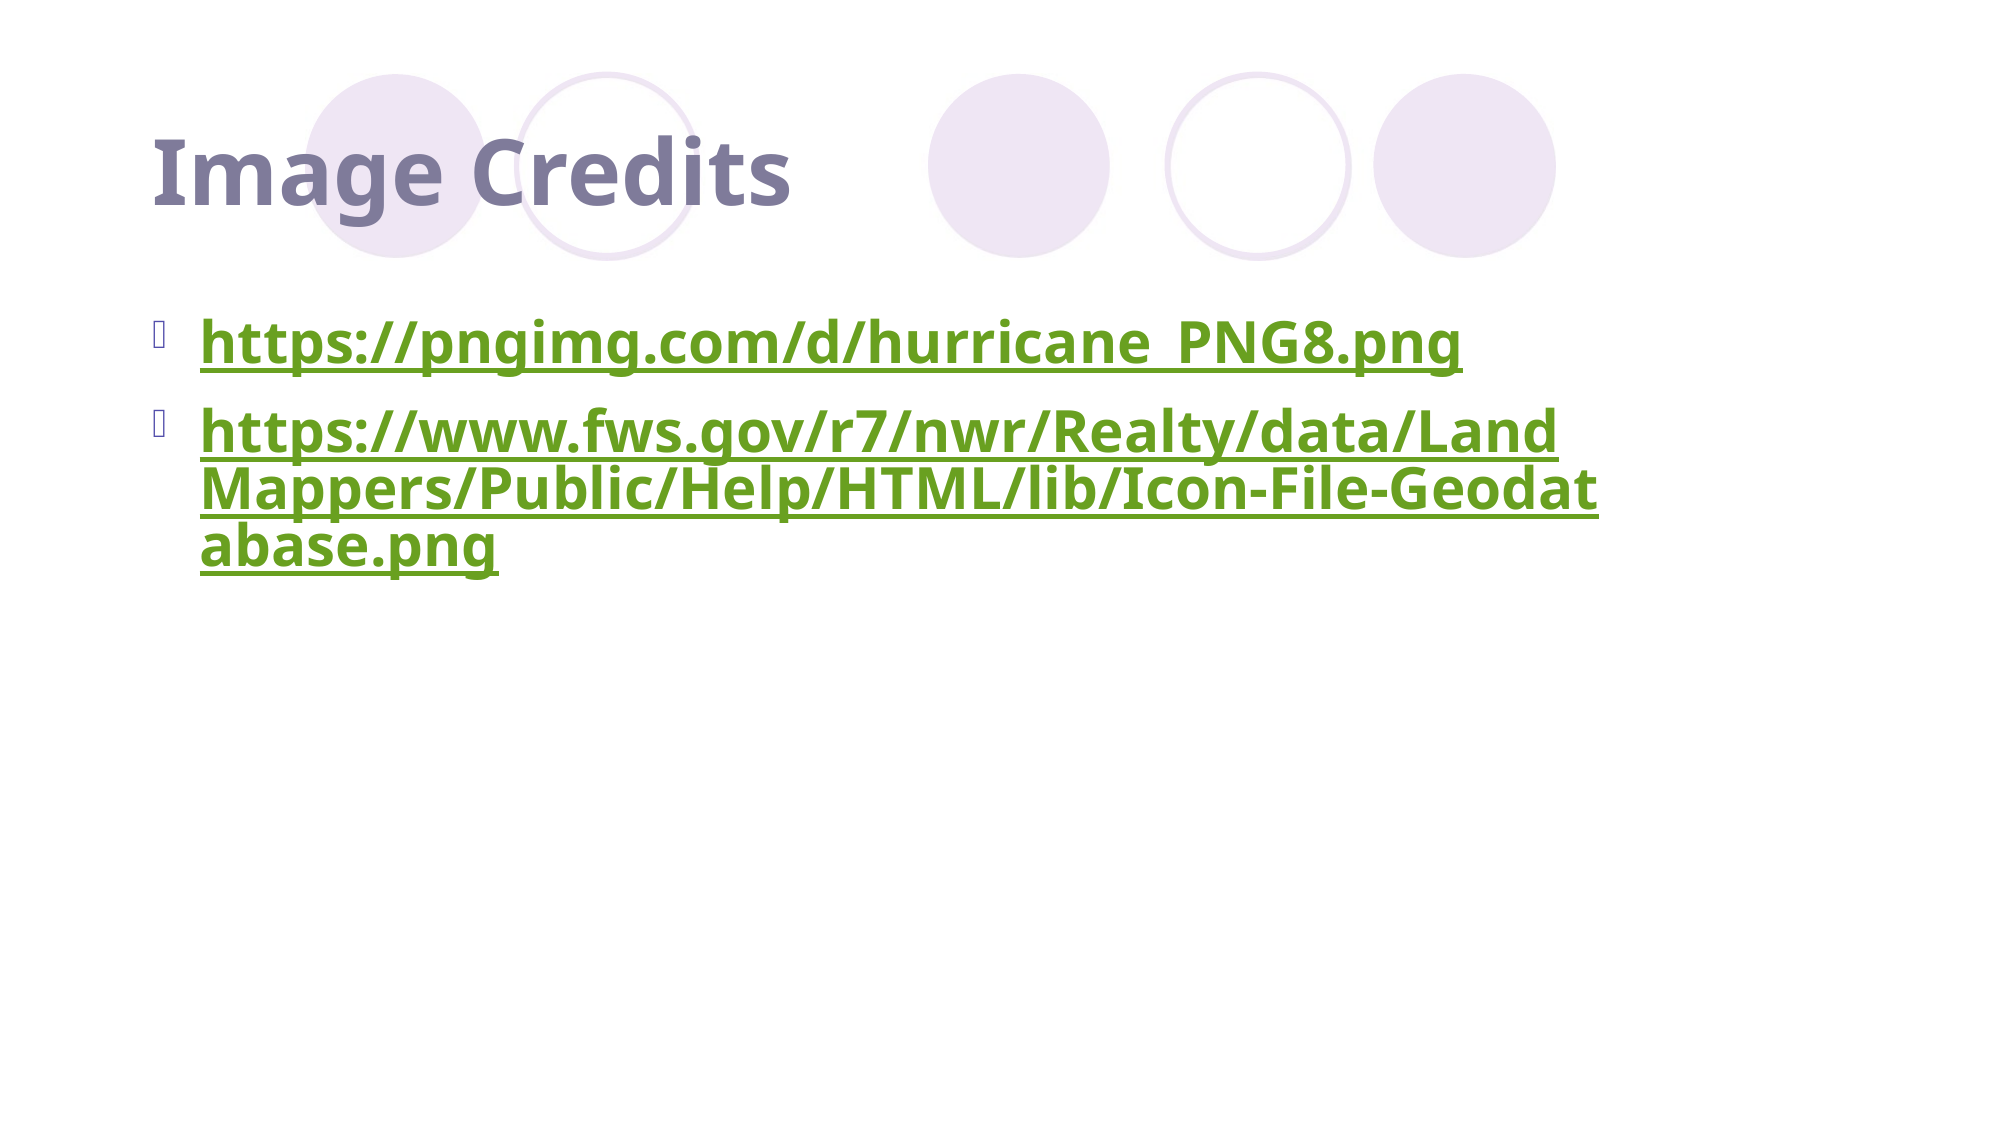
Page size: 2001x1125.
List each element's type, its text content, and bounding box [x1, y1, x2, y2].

title Image Credits [137, 59, 1863, 278]
list https://pngimg.com/d/hurricane_PNG8.png https://www.fws.gov/r7/nwr/Realty/data/LandMappers/Public/Help/HTML/lib/Icon-File-Geodatabase.png [137, 299, 1618, 1077]
